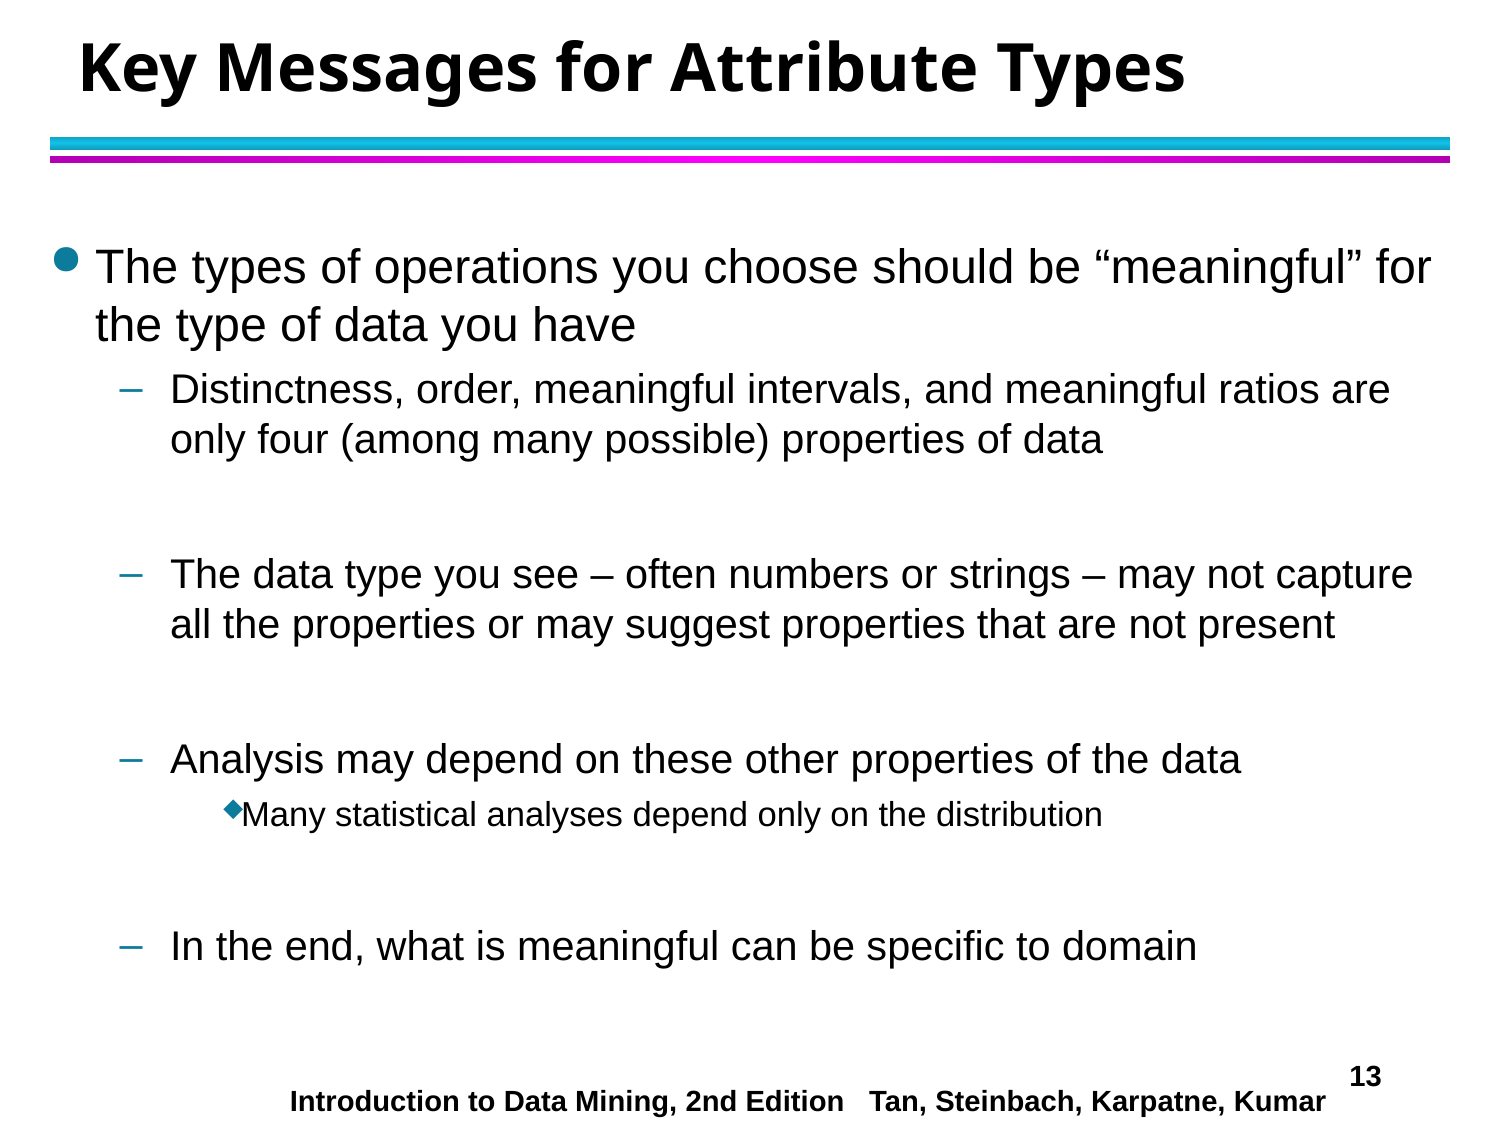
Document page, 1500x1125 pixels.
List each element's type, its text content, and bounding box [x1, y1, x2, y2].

title Key Messages for Attribute Types [62, 24, 1421, 113]
list The types of operations you choose should be “meaningful” for the type of data you have Distinctness, order, meaningful intervals, and meaningful ratios are only four (among many possible) properties of data The data type you see – often numbers or strings – may not capture all the properties or may suggest properties that are not present Analysis may depend on these other properties of the data Many statistical analyses depend only on the distribution In the end, what is meaningful can be specific to domain [37, 174, 1450, 1025]
